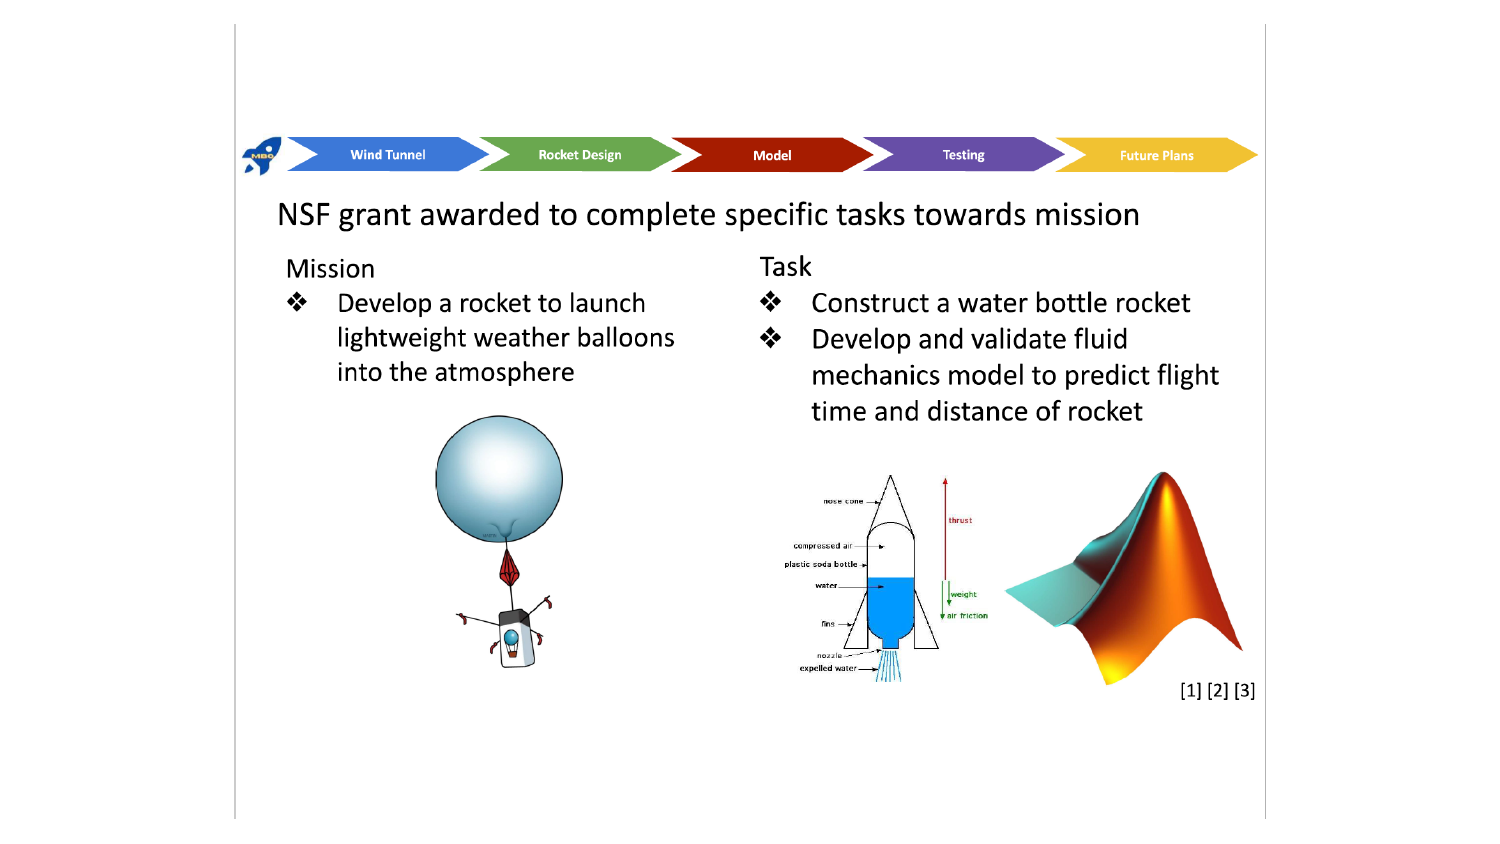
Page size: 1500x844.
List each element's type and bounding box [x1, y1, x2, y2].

picture [234, 24, 1266, 819]
